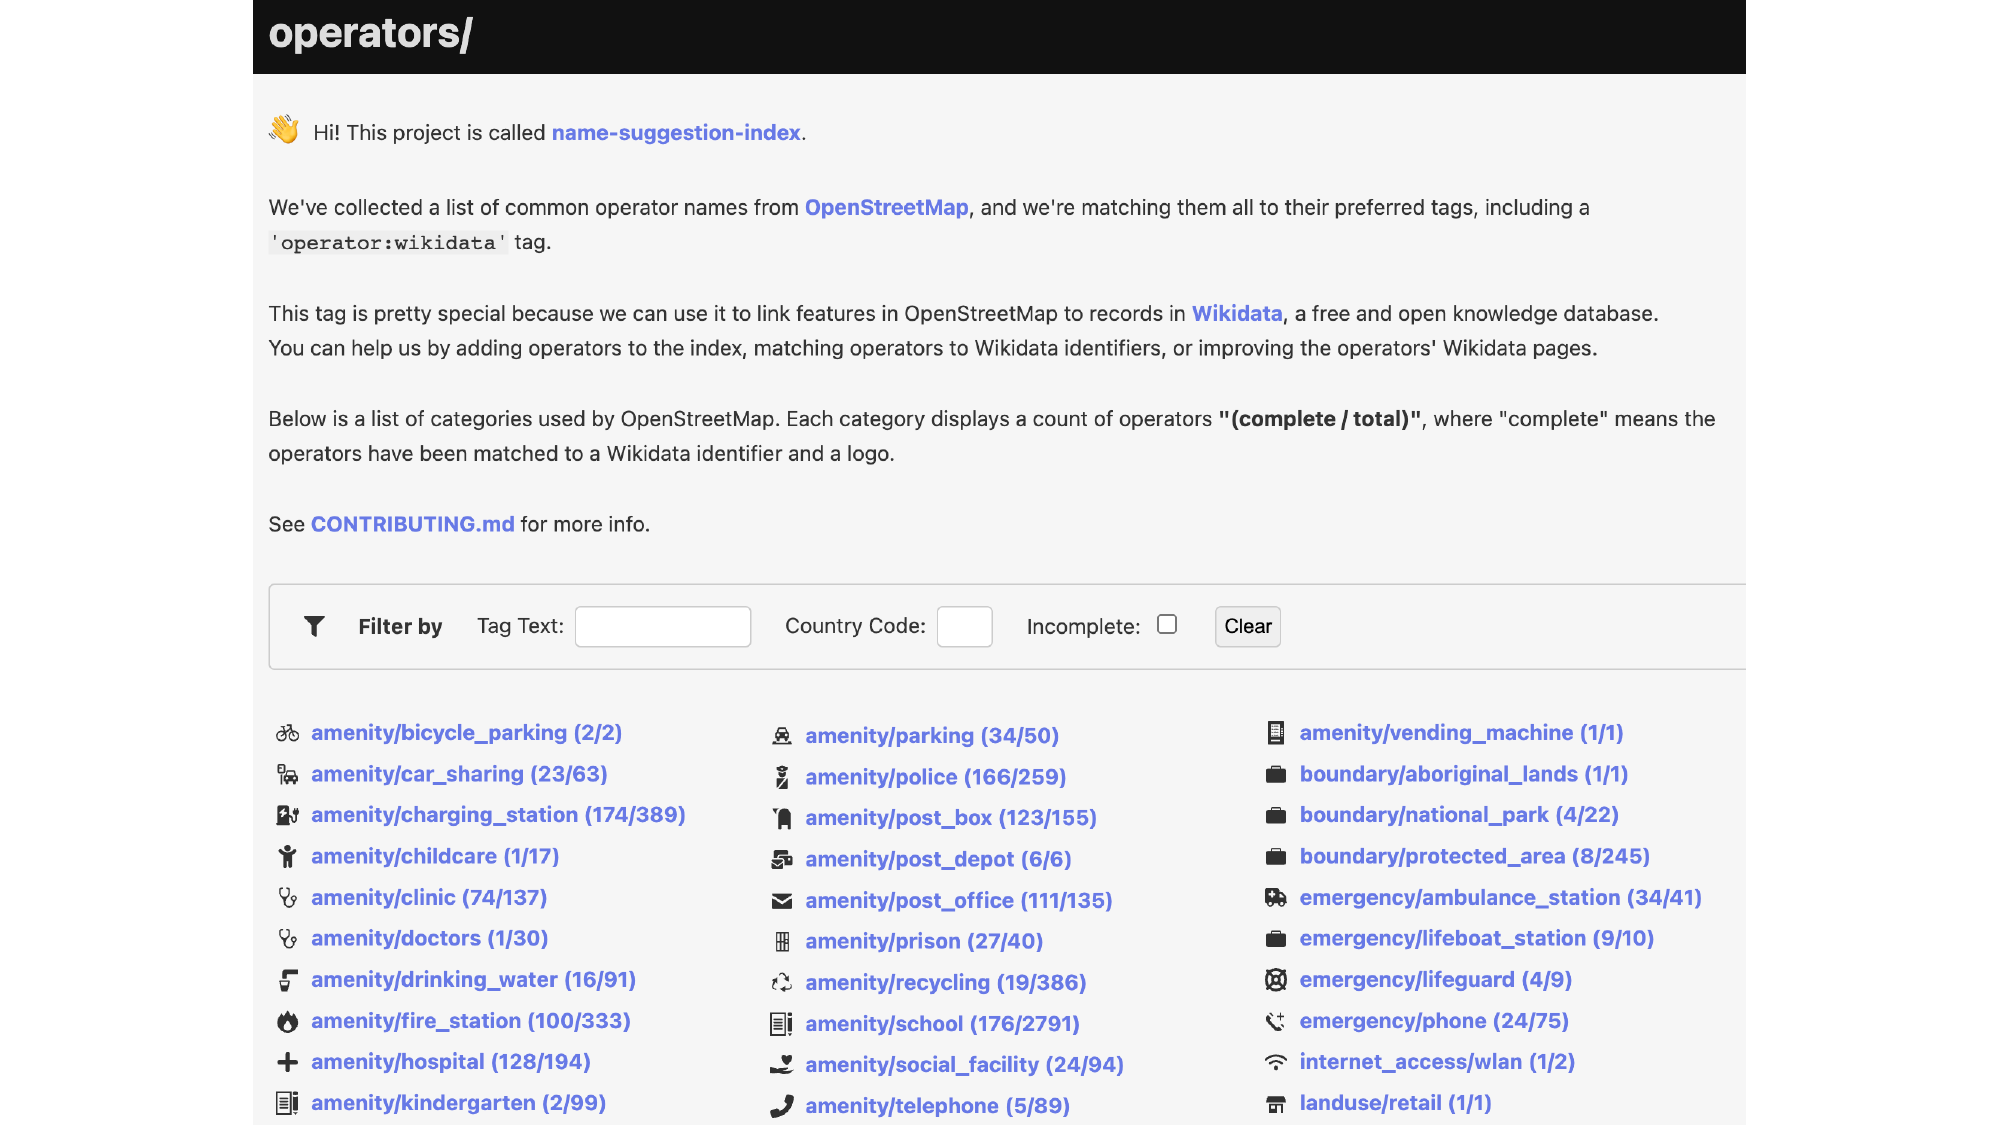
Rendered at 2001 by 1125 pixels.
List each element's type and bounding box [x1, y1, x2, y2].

picture [253, 0, 1746, 1125]
